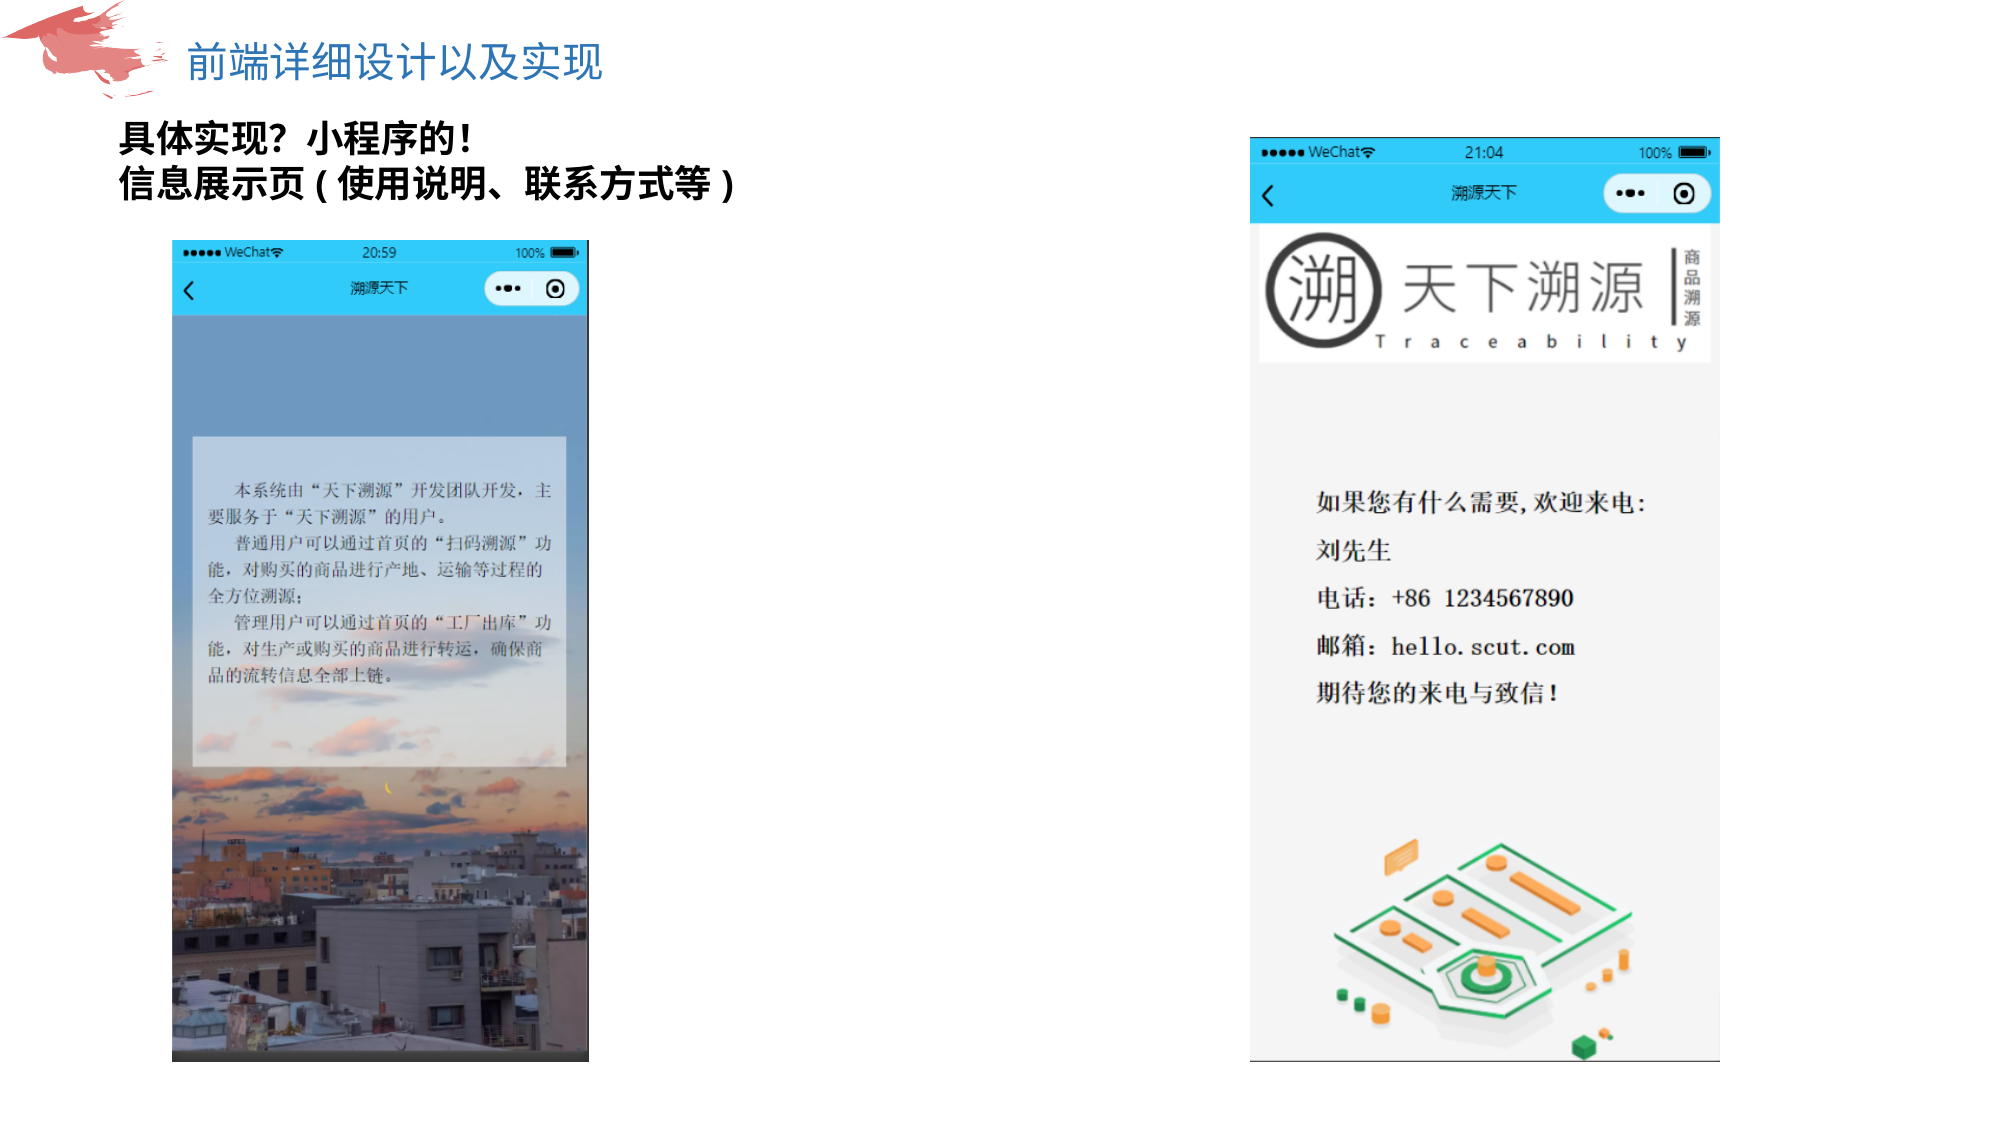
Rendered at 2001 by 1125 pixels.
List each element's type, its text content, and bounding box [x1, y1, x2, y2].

picture [1249, 137, 1720, 1062]
picture [0, 0, 173, 99]
text_box 具体实现？小程序的！ 信息展示页(使用说明、联系方式等) [104, 107, 750, 213]
text_box 前端详细设计以及实现 [173, 28, 631, 94]
picture [172, 240, 589, 1063]
